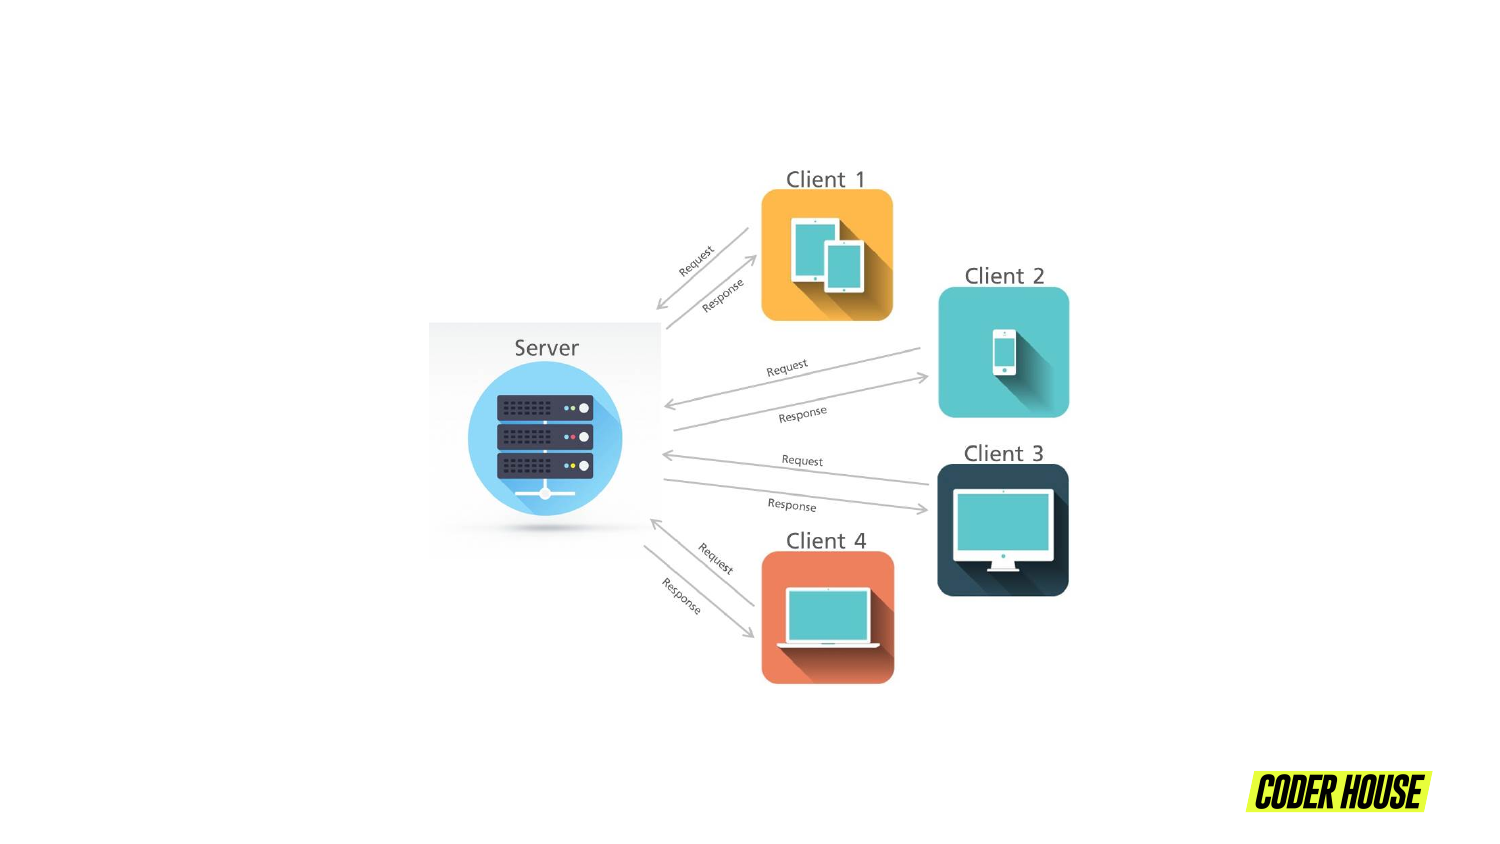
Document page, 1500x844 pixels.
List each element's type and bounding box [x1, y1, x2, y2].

picture [429, 158, 1071, 686]
picture [1241, 764, 1437, 819]
